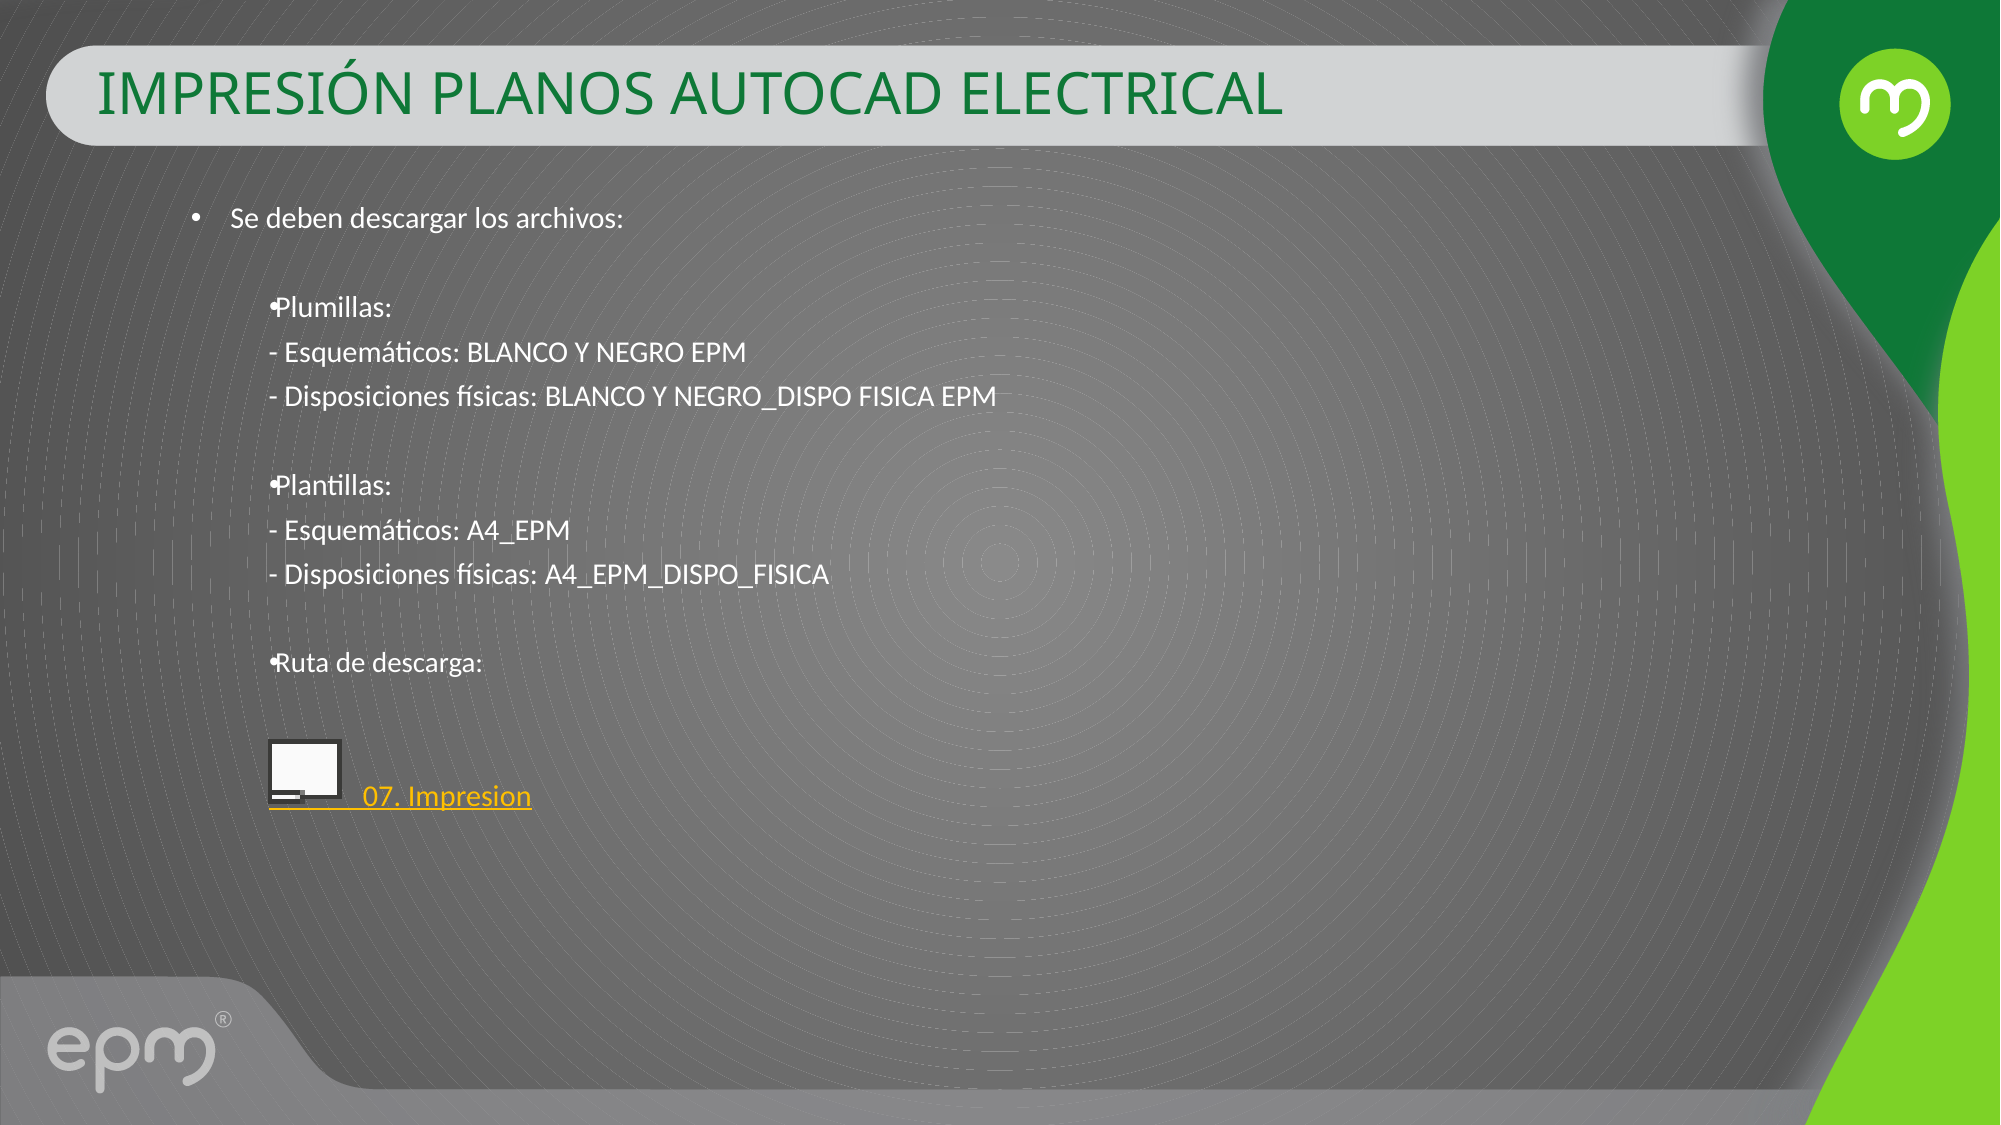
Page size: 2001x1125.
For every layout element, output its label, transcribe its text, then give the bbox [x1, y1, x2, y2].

list Se deben descargar los archivos: Plumillas: - Esquemáticos: BLANCO Y NEGRO EPM - Disposiciones físicas: BLANCO Y NEGRO_DISPO FISICA EPM Plantillas: - Esquemáticos: A4_EPM - Disposiciones físicas: A4_EPM_DISPO_FISICA Ruta de descarga: 07. Impresion [175, 195, 1813, 829]
title IMPRESIÓN PLANOS AUTOCAD ELECTRICAL [82, 54, 1665, 138]
picture [0, 0, 2000, 1125]
